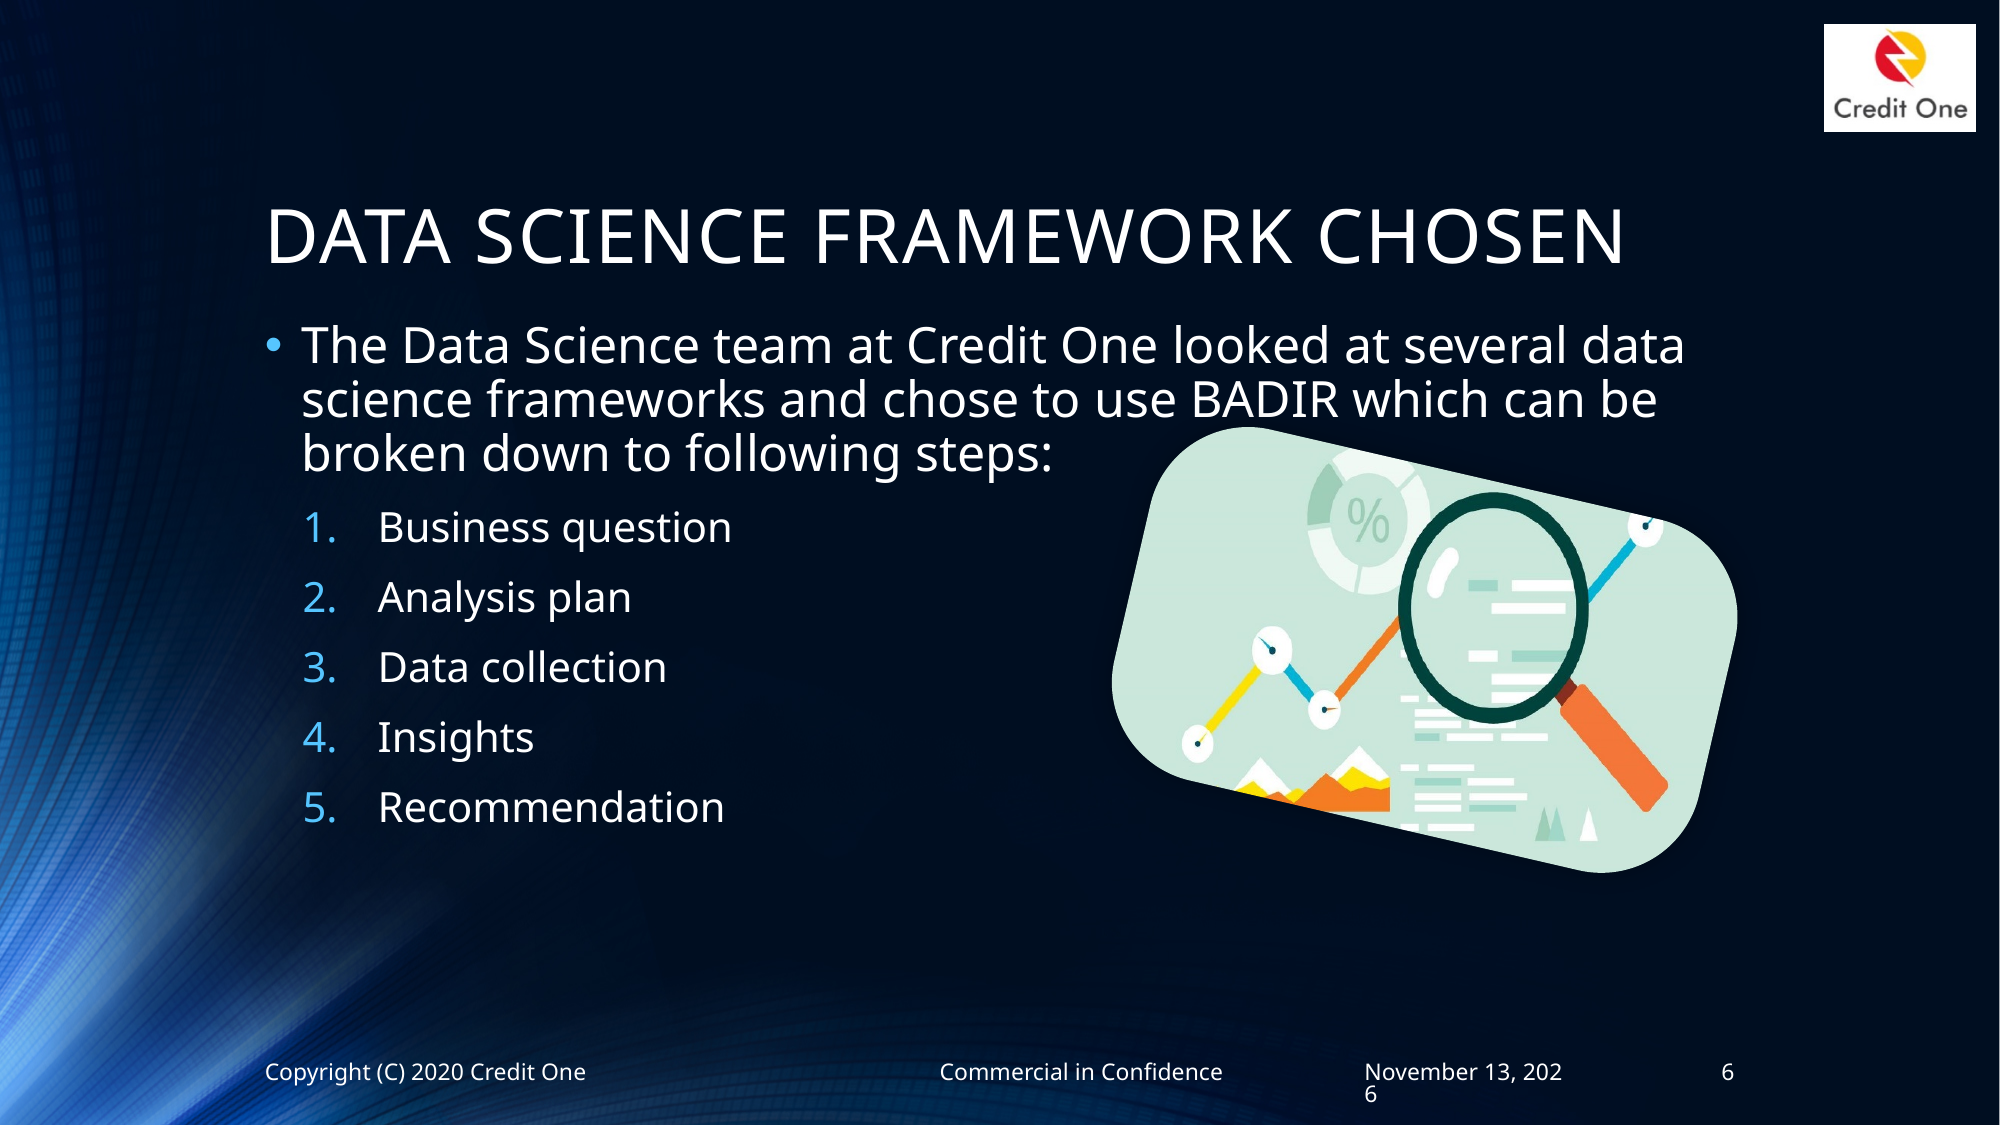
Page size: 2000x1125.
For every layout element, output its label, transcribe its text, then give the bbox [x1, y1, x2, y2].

slide_number 6 [1612, 1050, 1750, 1096]
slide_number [1349, 1050, 1588, 1096]
list The Data Science team at Credit One looked at several data science frameworks and chose to use BADIR which can be broken down to following steps: Business question Analysis plan Data collection Insights Recommendation [249, 312, 1749, 988]
picture [0, 0, 2000, 1125]
footer Copyright (C) 2020 Credit One Commercial in Confidence [249, 1050, 1325, 1096]
title DATA SCIENCE FRAMEWORK CHOSEN [249, 62, 1750, 288]
